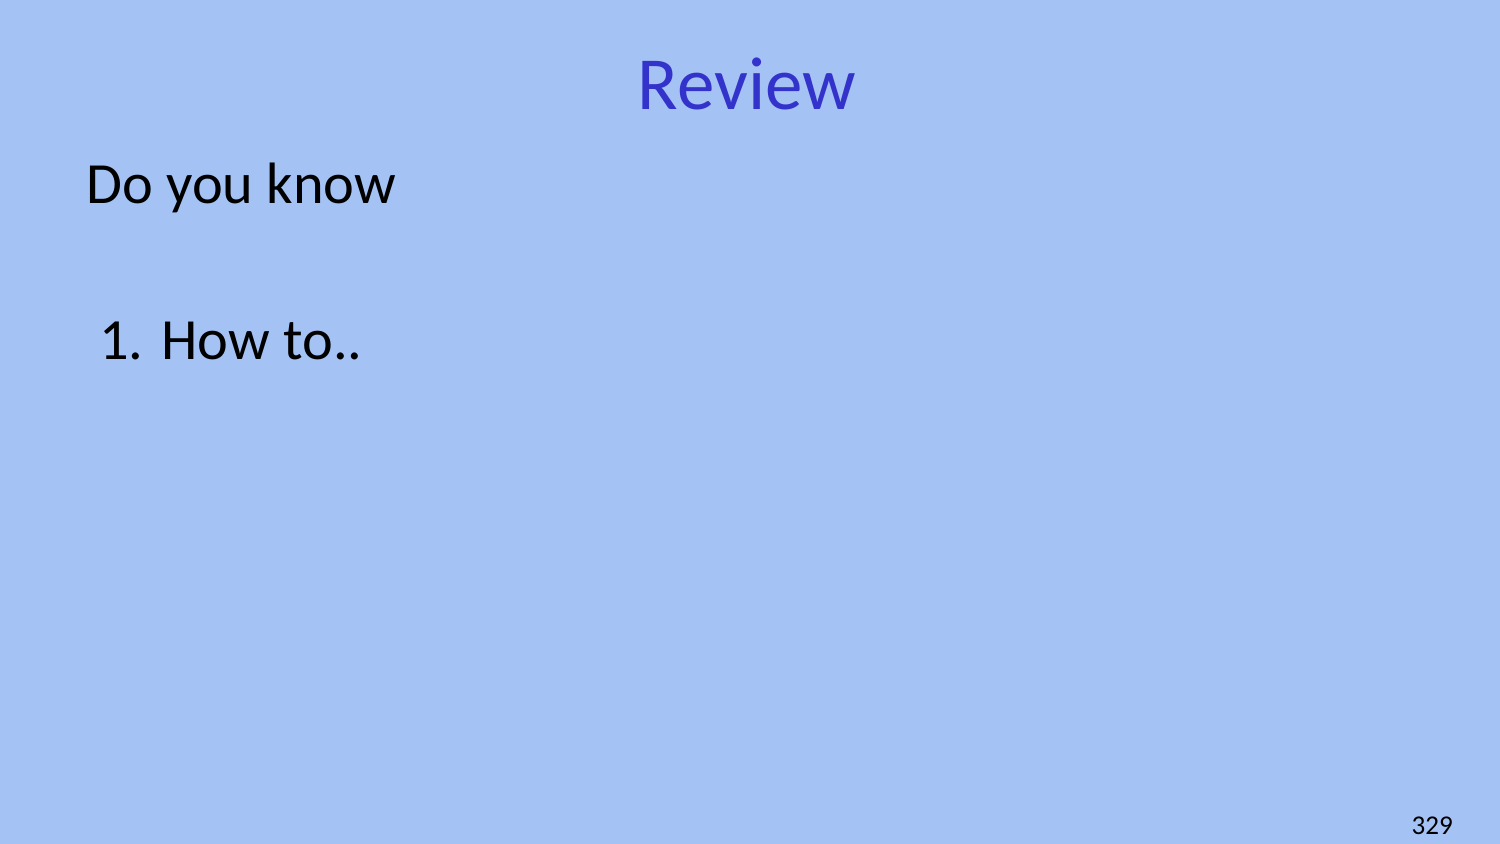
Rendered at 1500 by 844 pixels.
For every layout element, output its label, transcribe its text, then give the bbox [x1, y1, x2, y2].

title Review [112, 0, 1388, 139]
slide_number ‹#› [1372, 802, 1492, 827]
list Do you know How to.. [81, 139, 1419, 796]
